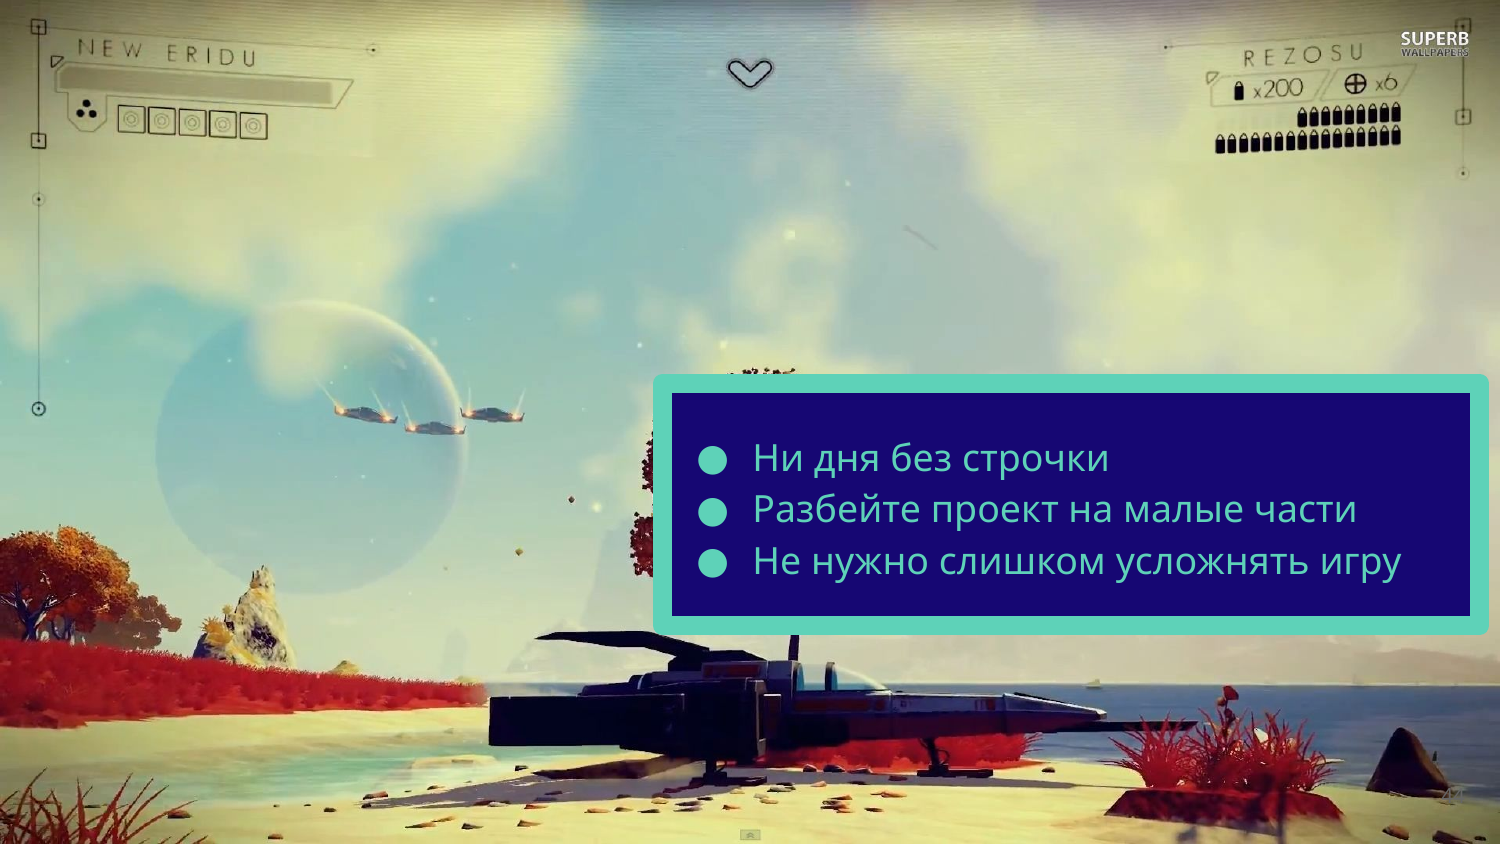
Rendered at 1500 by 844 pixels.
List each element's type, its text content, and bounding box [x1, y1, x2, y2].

picture [0, 0, 1500, 844]
list Ни дня без строчки Разбейте проект на малые части Не нужно слишком усложнять игру [662, 383, 1480, 626]
slide_number 44 [1389, 764, 1480, 830]
